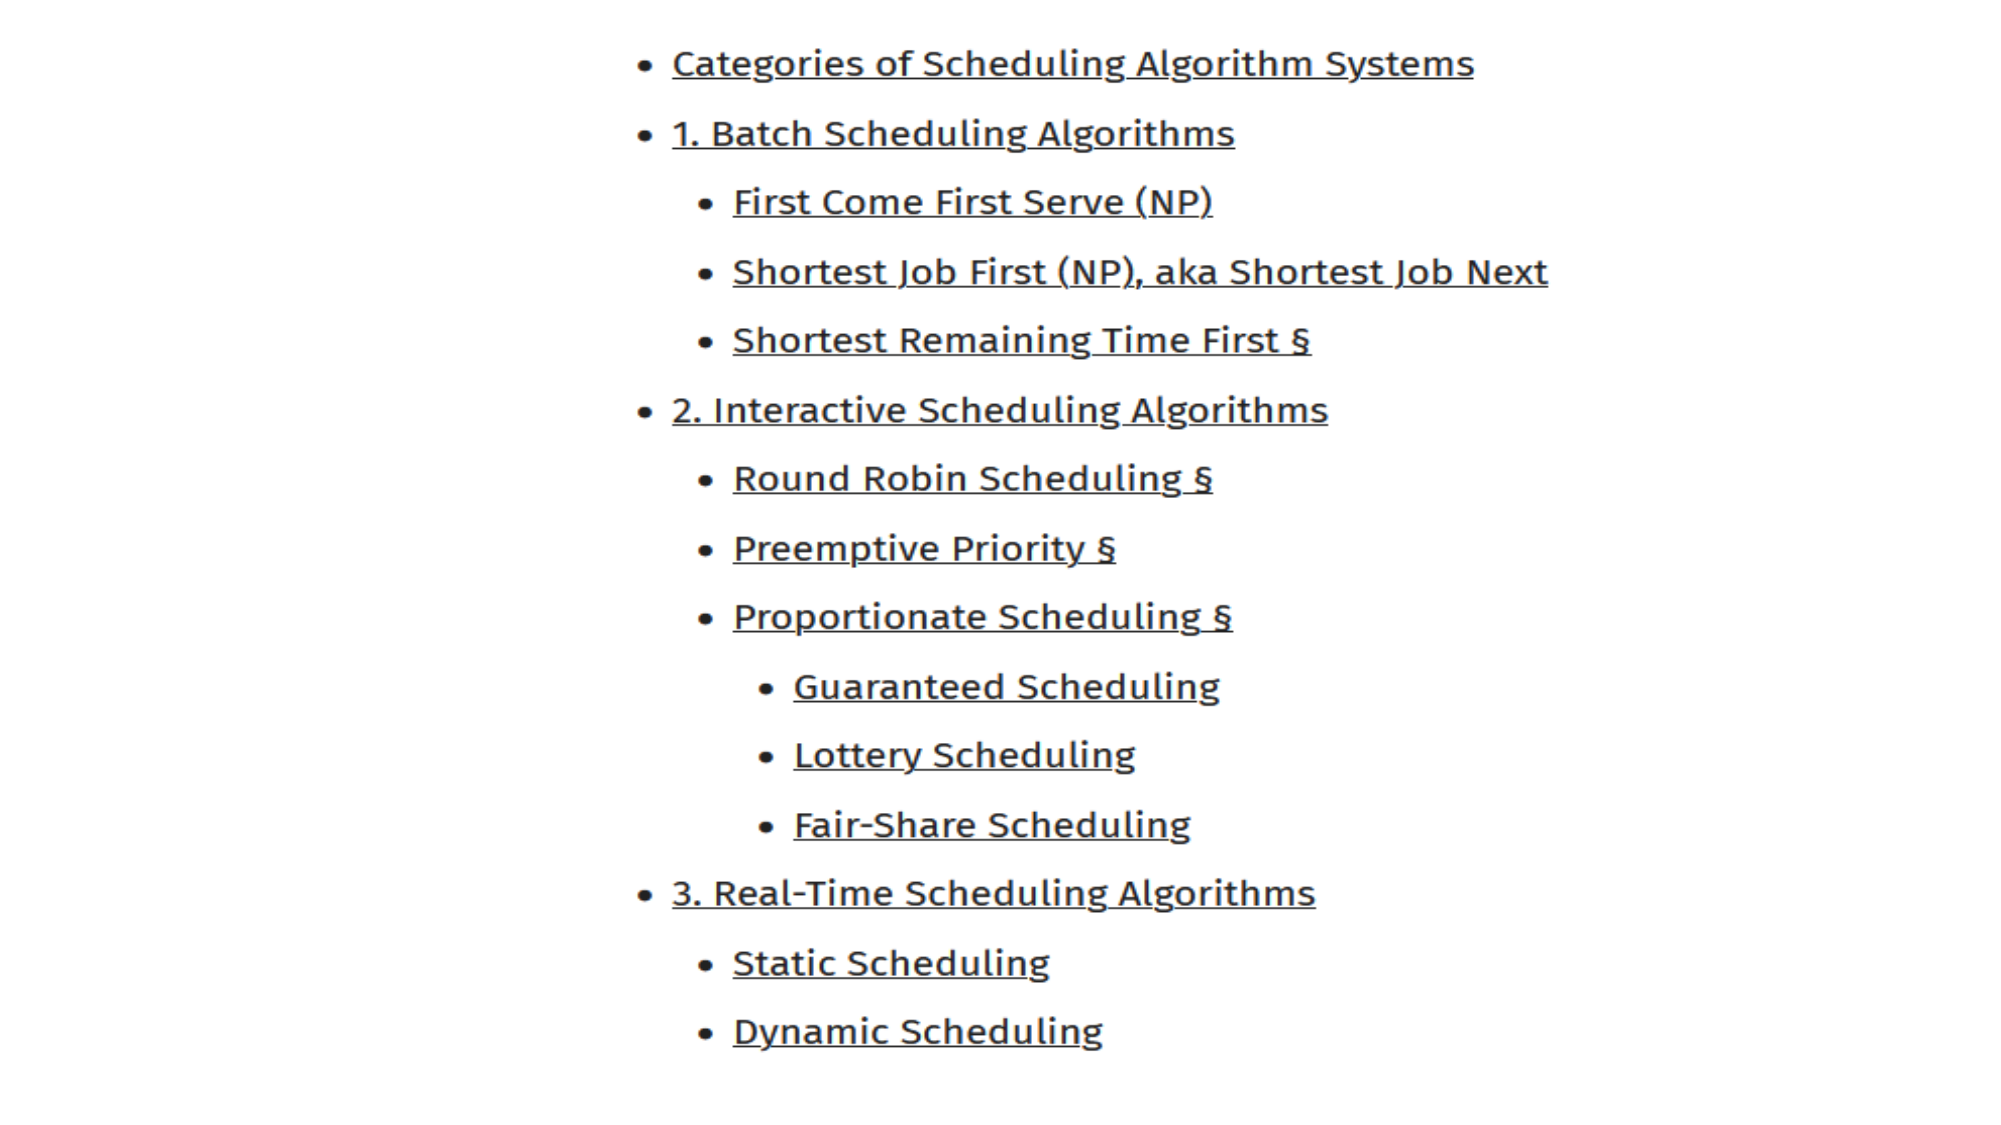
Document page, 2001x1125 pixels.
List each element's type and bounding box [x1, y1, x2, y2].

picture [599, 36, 1576, 1063]
